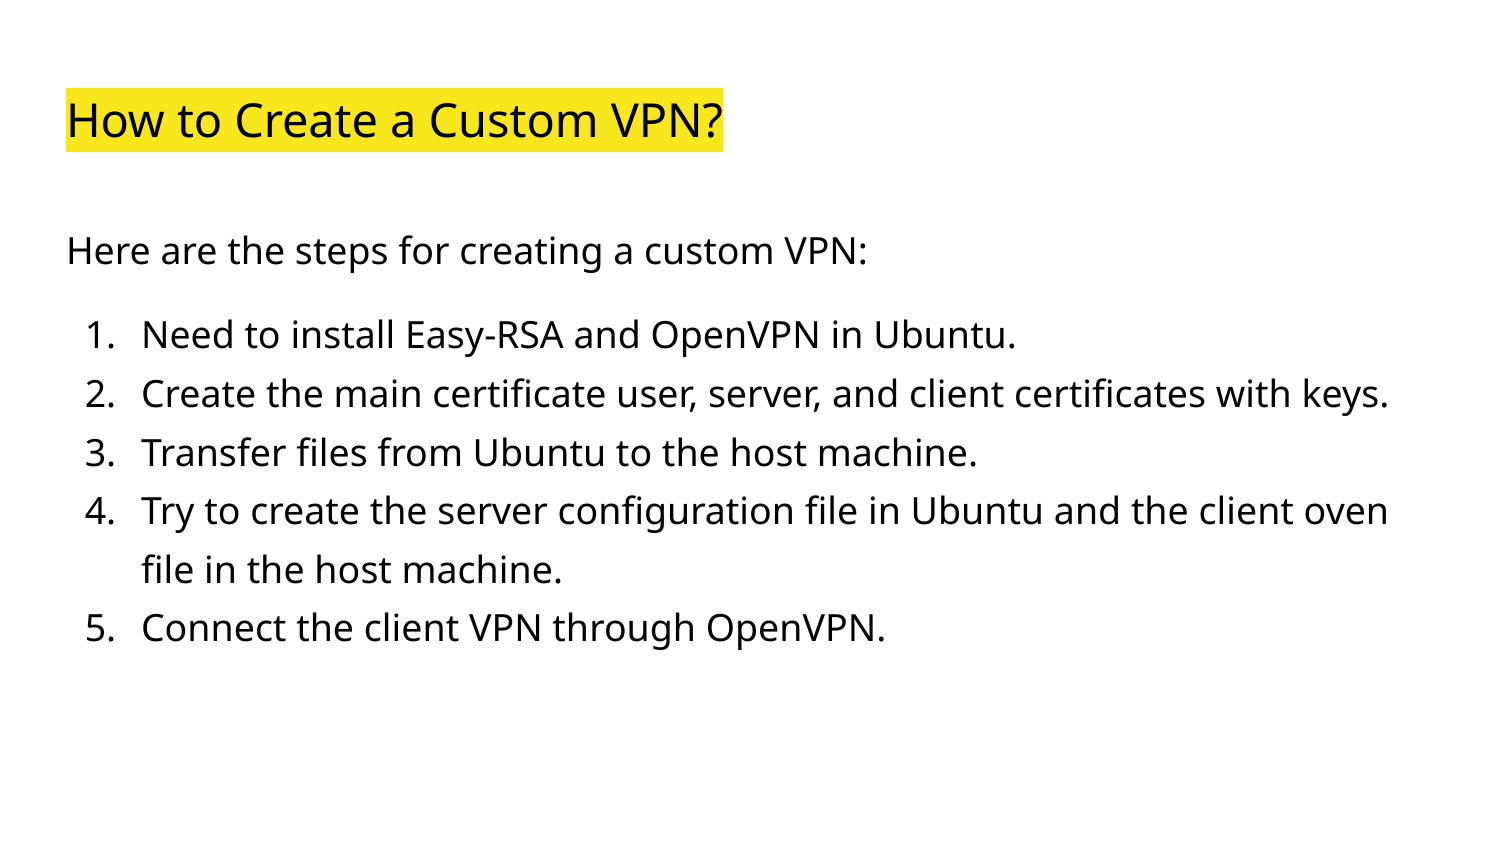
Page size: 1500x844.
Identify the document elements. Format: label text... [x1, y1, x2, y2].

list Here are the steps for creating a custom VPN: Need to install Easy-RSA and OpenVPN in Ubuntu. Create the main certificate user, server, and client certificates with keys. Transfer files from Ubuntu to the host machine. Try to create the server configuration file in Ubuntu and the client oven file in the host machine. Connect the client VPN through OpenVPN. [51, 202, 1449, 750]
title How to Create a Custom VPN? [51, 72, 1449, 167]
